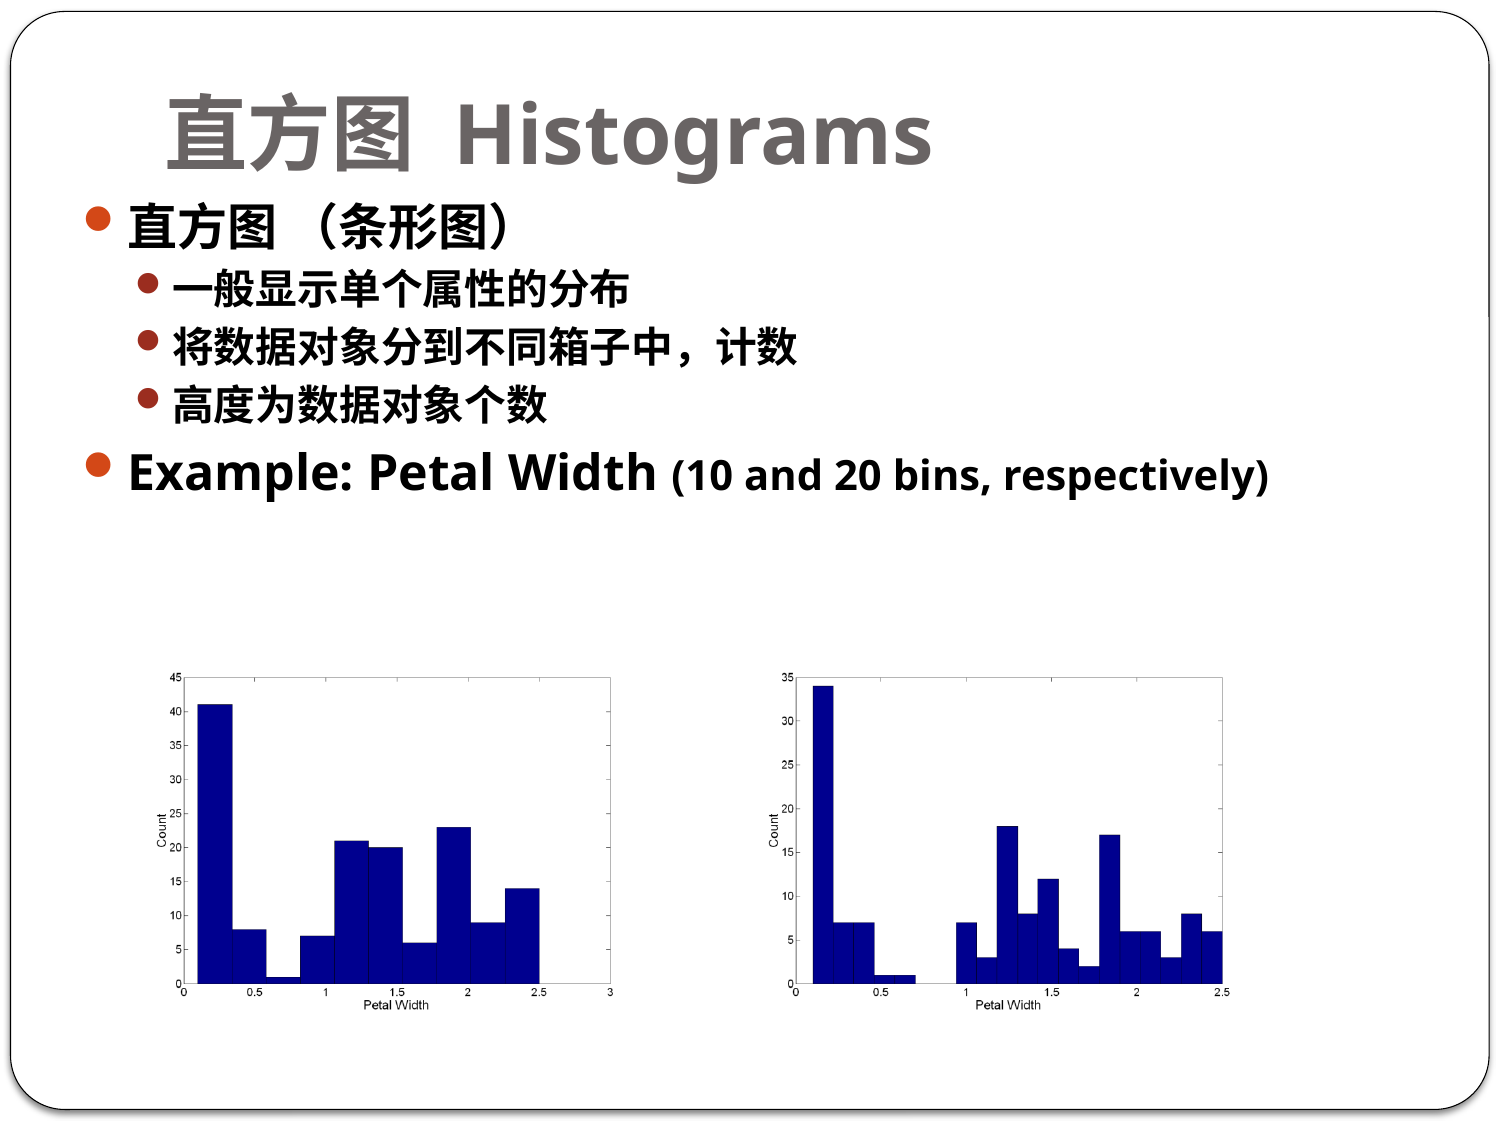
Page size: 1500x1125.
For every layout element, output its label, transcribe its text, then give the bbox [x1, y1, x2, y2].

picture [737, 649, 1274, 1013]
picture [124, 649, 662, 1013]
title 直方图 Histograms [150, 45, 1425, 187]
list 直方图 （条形图） 一般显示单个属性的分布 将数据对象分到不同箱子中，计数 高度为数据对象个数 Example: Petal Width (10 and 20 bins, respectively) [67, 187, 1450, 663]
